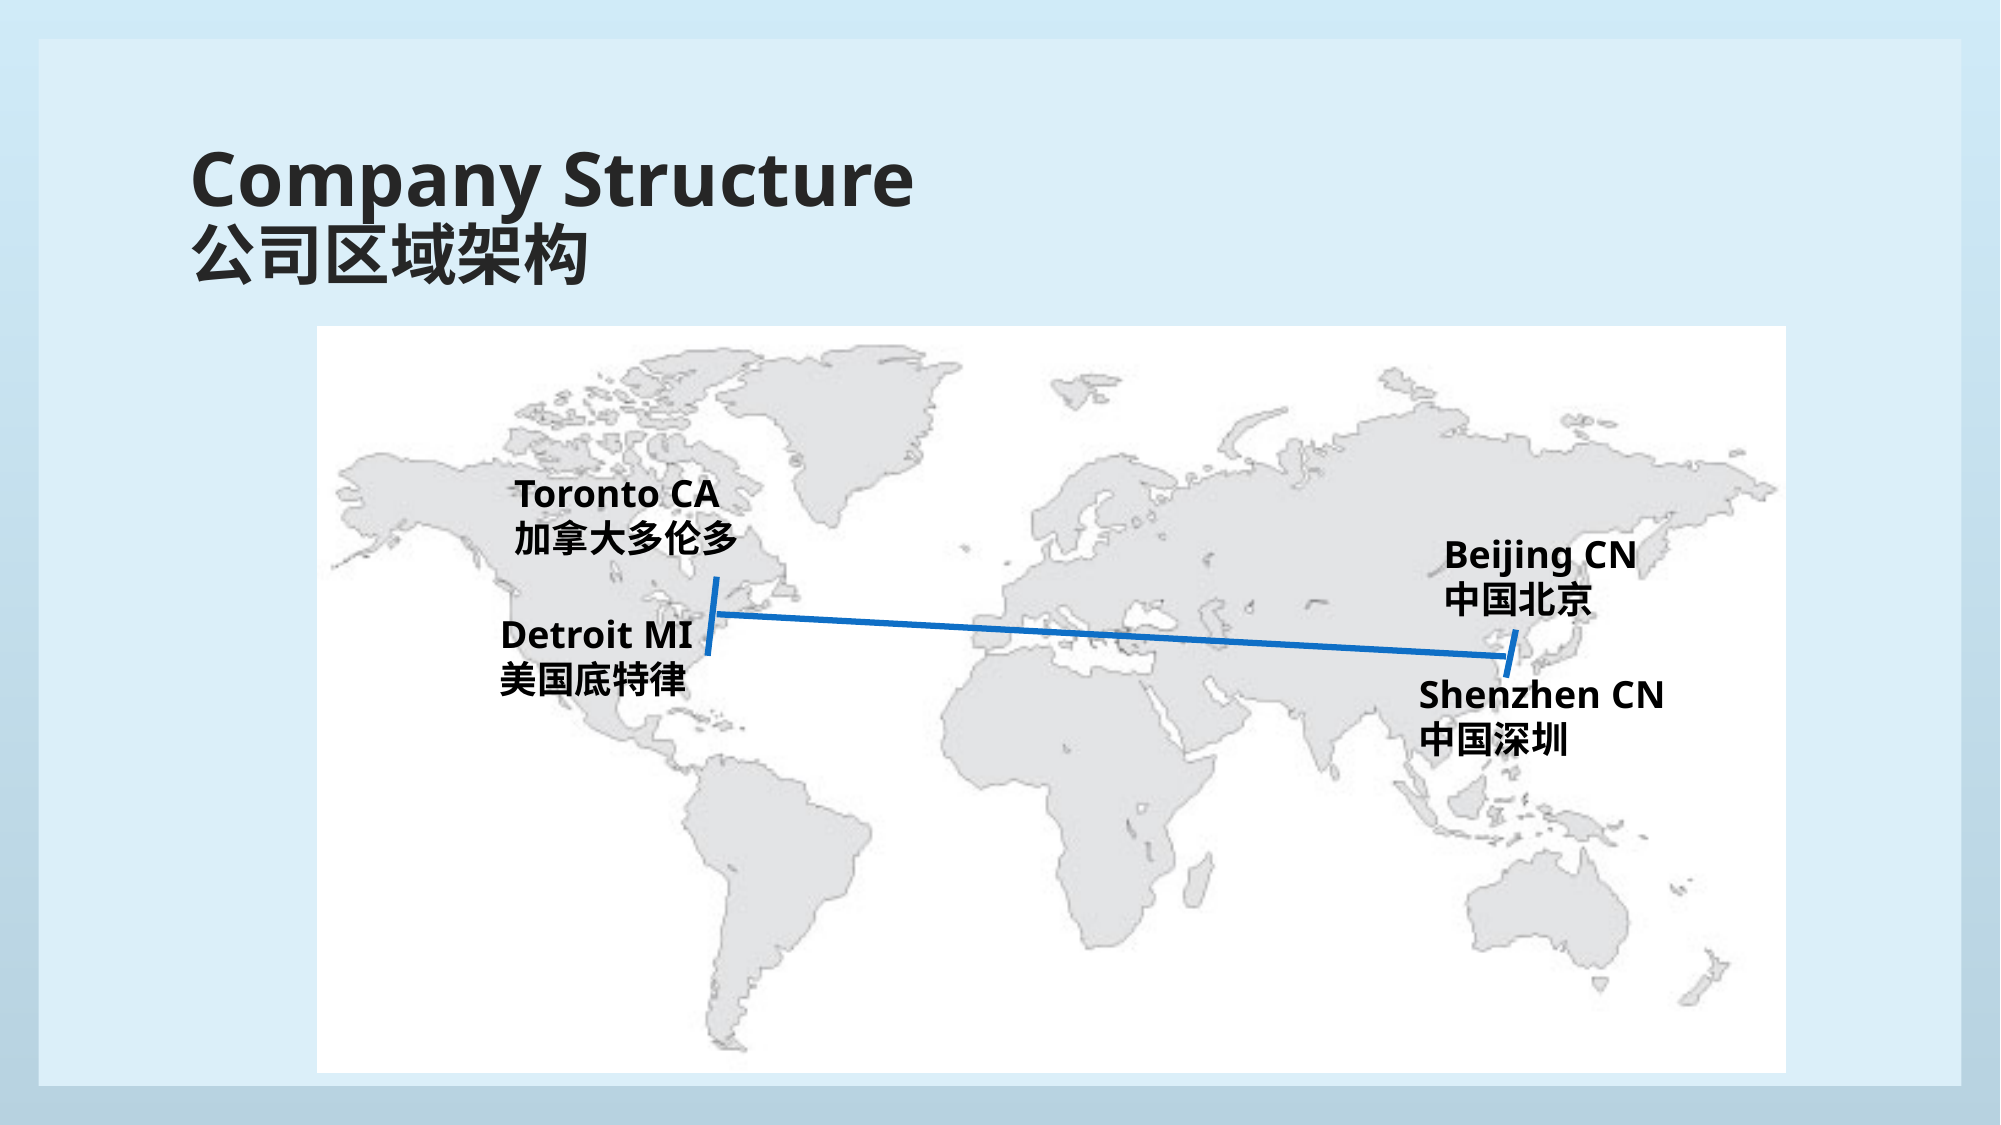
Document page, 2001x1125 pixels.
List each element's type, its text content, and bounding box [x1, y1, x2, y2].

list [317, 326, 1786, 1073]
title Company Structure 公司区域架构 [174, 105, 1825, 331]
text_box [706, 576, 717, 657]
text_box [1505, 629, 1516, 678]
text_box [722, 614, 1506, 657]
